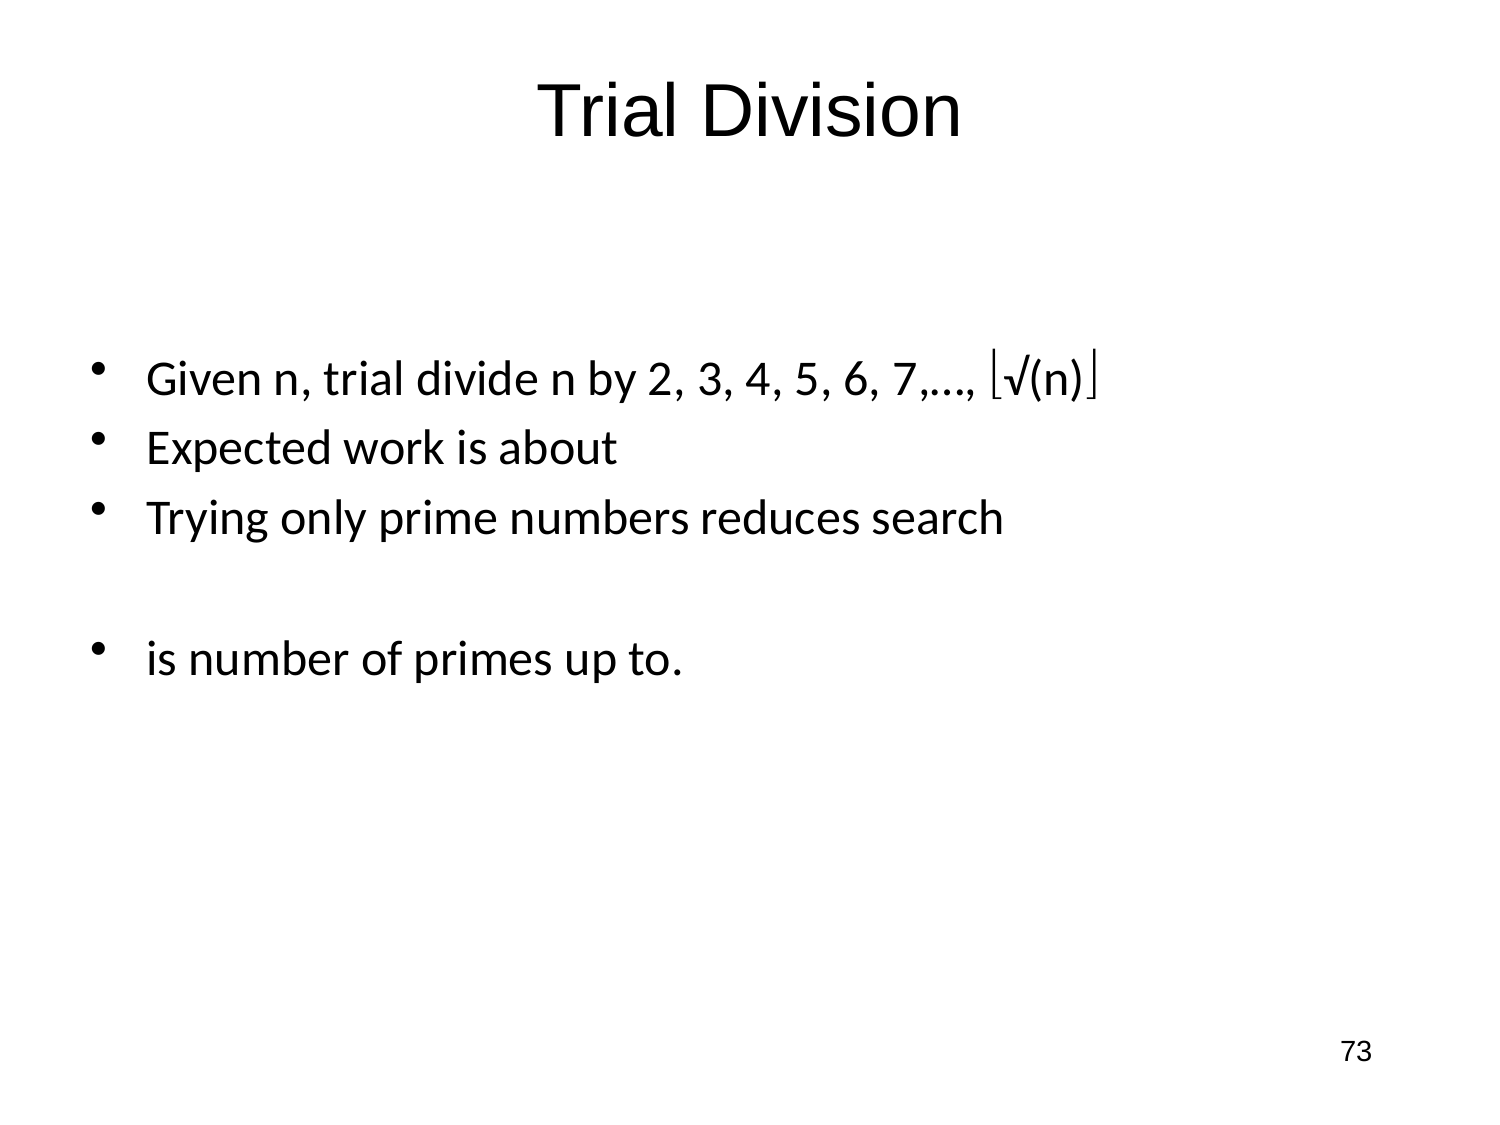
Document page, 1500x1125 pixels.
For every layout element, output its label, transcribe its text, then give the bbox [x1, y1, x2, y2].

title Trial Division [112, 24, 1388, 188]
slide_number 73 [1074, 1024, 1388, 1101]
